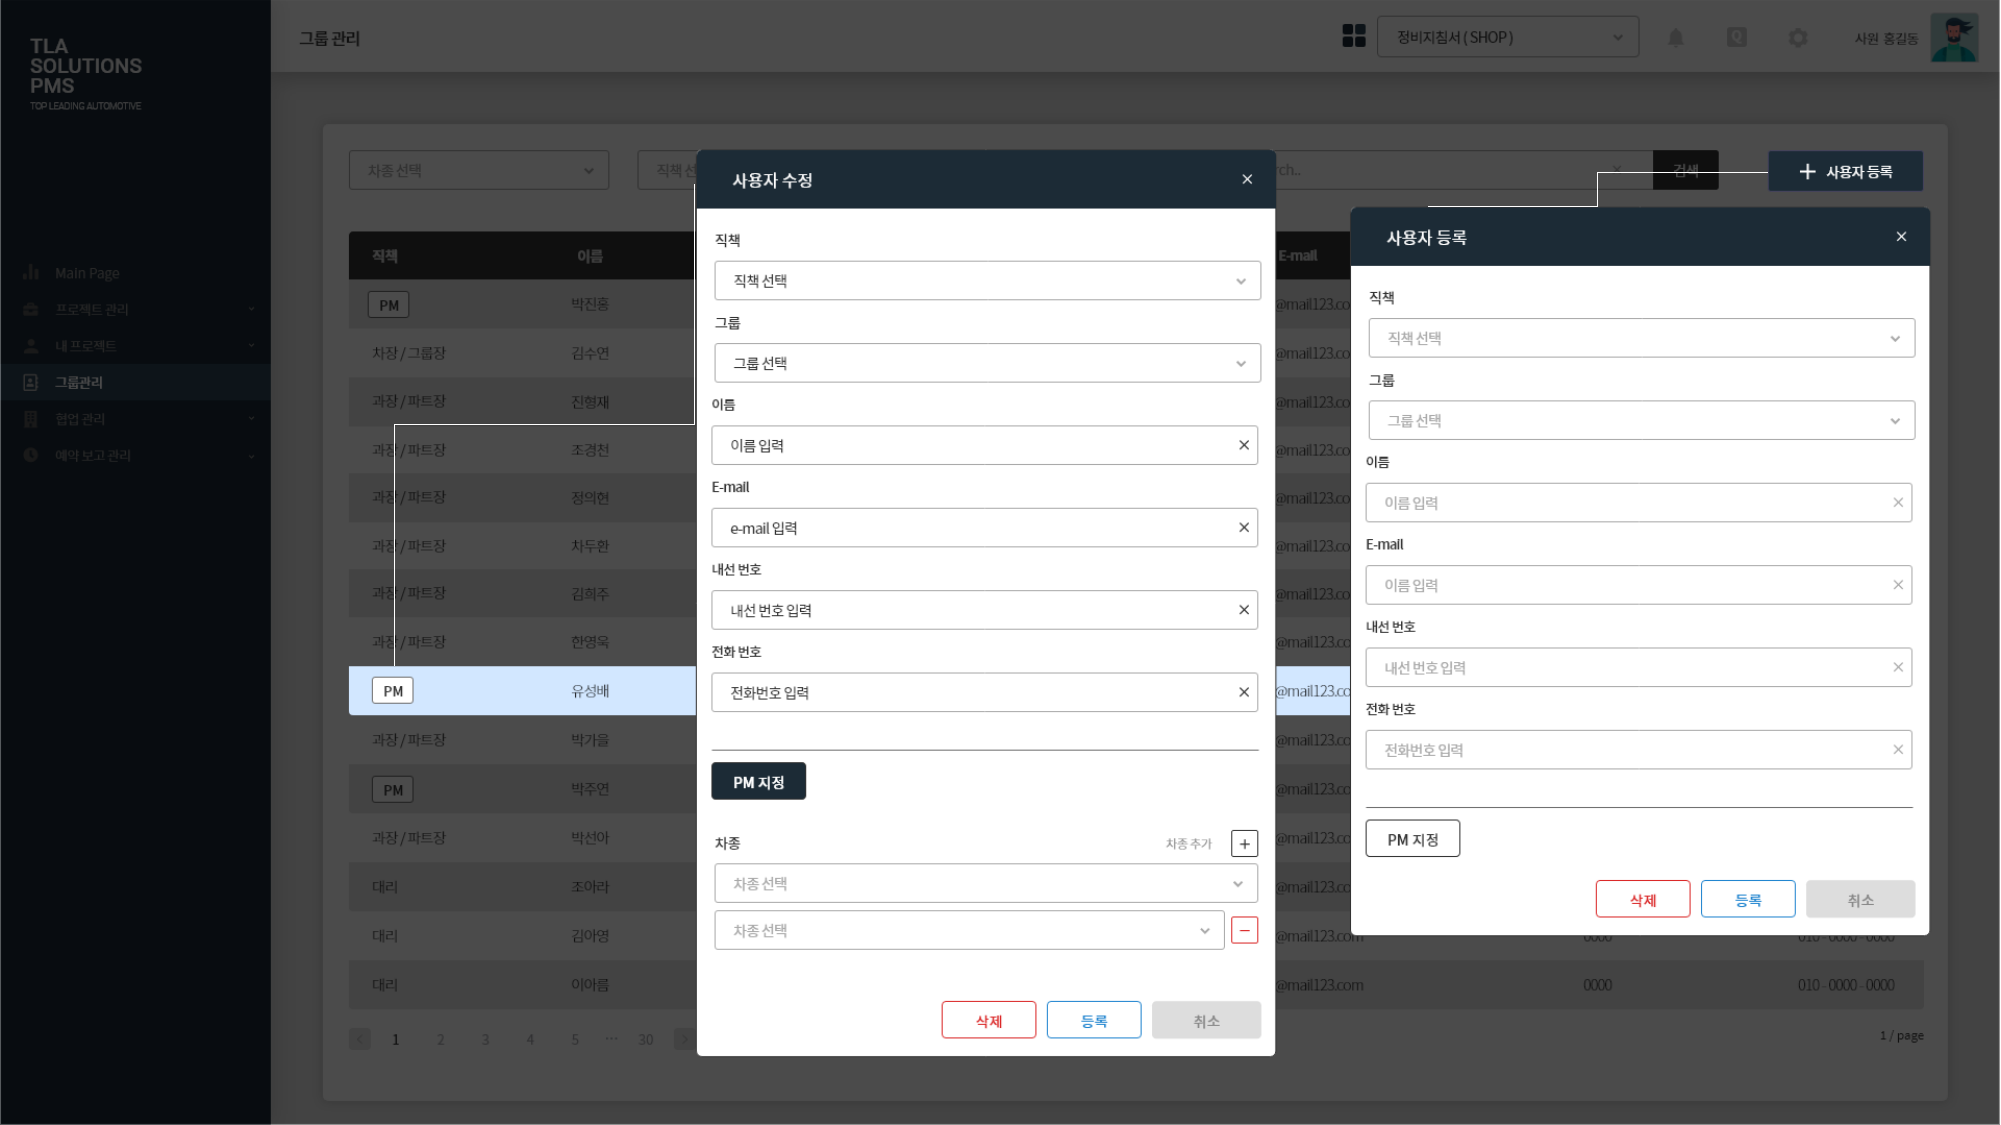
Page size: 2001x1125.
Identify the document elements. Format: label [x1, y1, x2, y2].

picture [0, 0, 2000, 1125]
text_box [303, 274, 786, 575]
text_box [1427, 172, 1768, 207]
